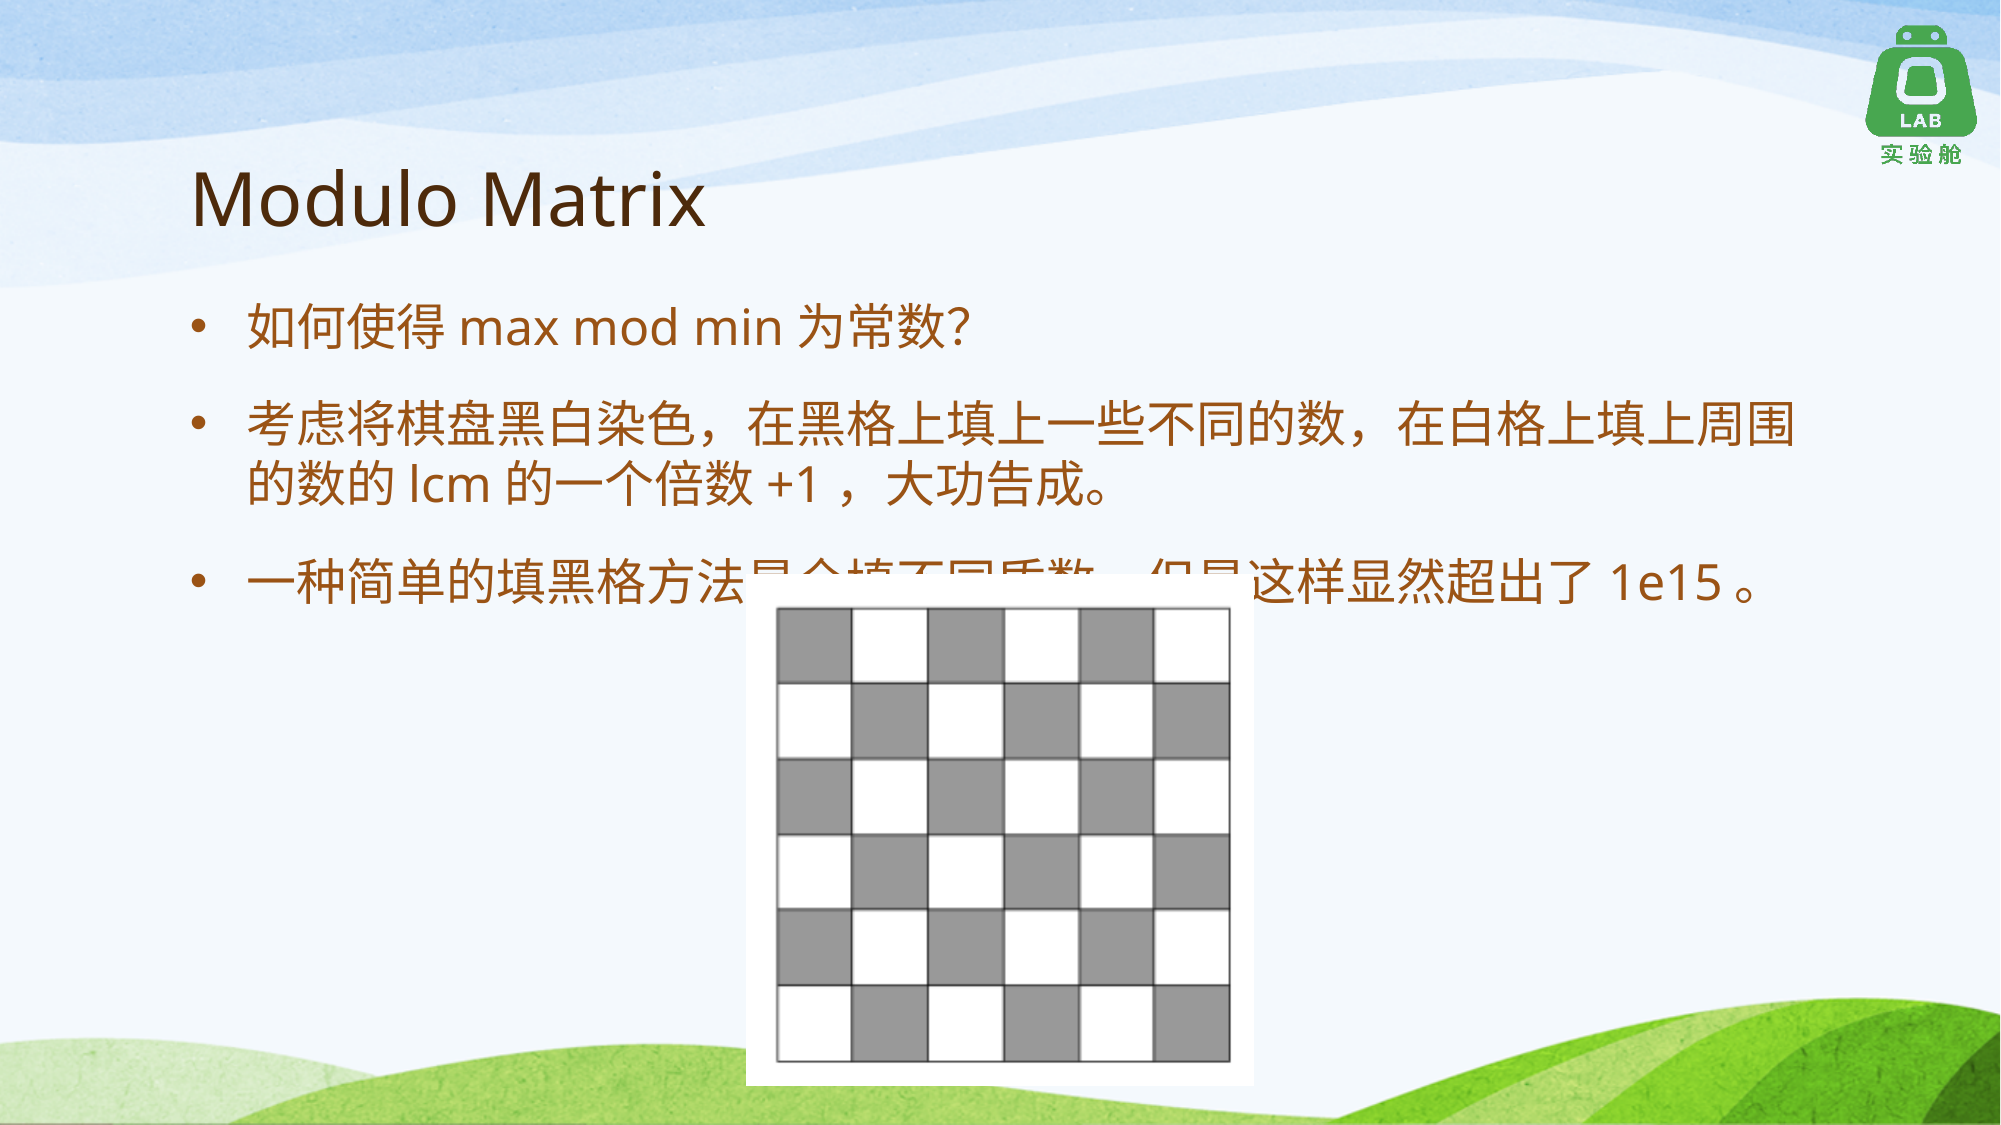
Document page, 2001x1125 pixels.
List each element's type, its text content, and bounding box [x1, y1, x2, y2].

picture [0, 0, 2001, 1125]
list 如何使得max mod min为常数？ 考虑将棋盘黑白染色，在黑格上填上一些不同的数，在白格上填上周围的数的lcm的一个倍数+1，大功告成。 一种简单的填黑格方法是全填不同质数，但是这样显然超出了1e15。 [174, 287, 1825, 982]
title Modulo Matrix [174, 50, 1825, 250]
